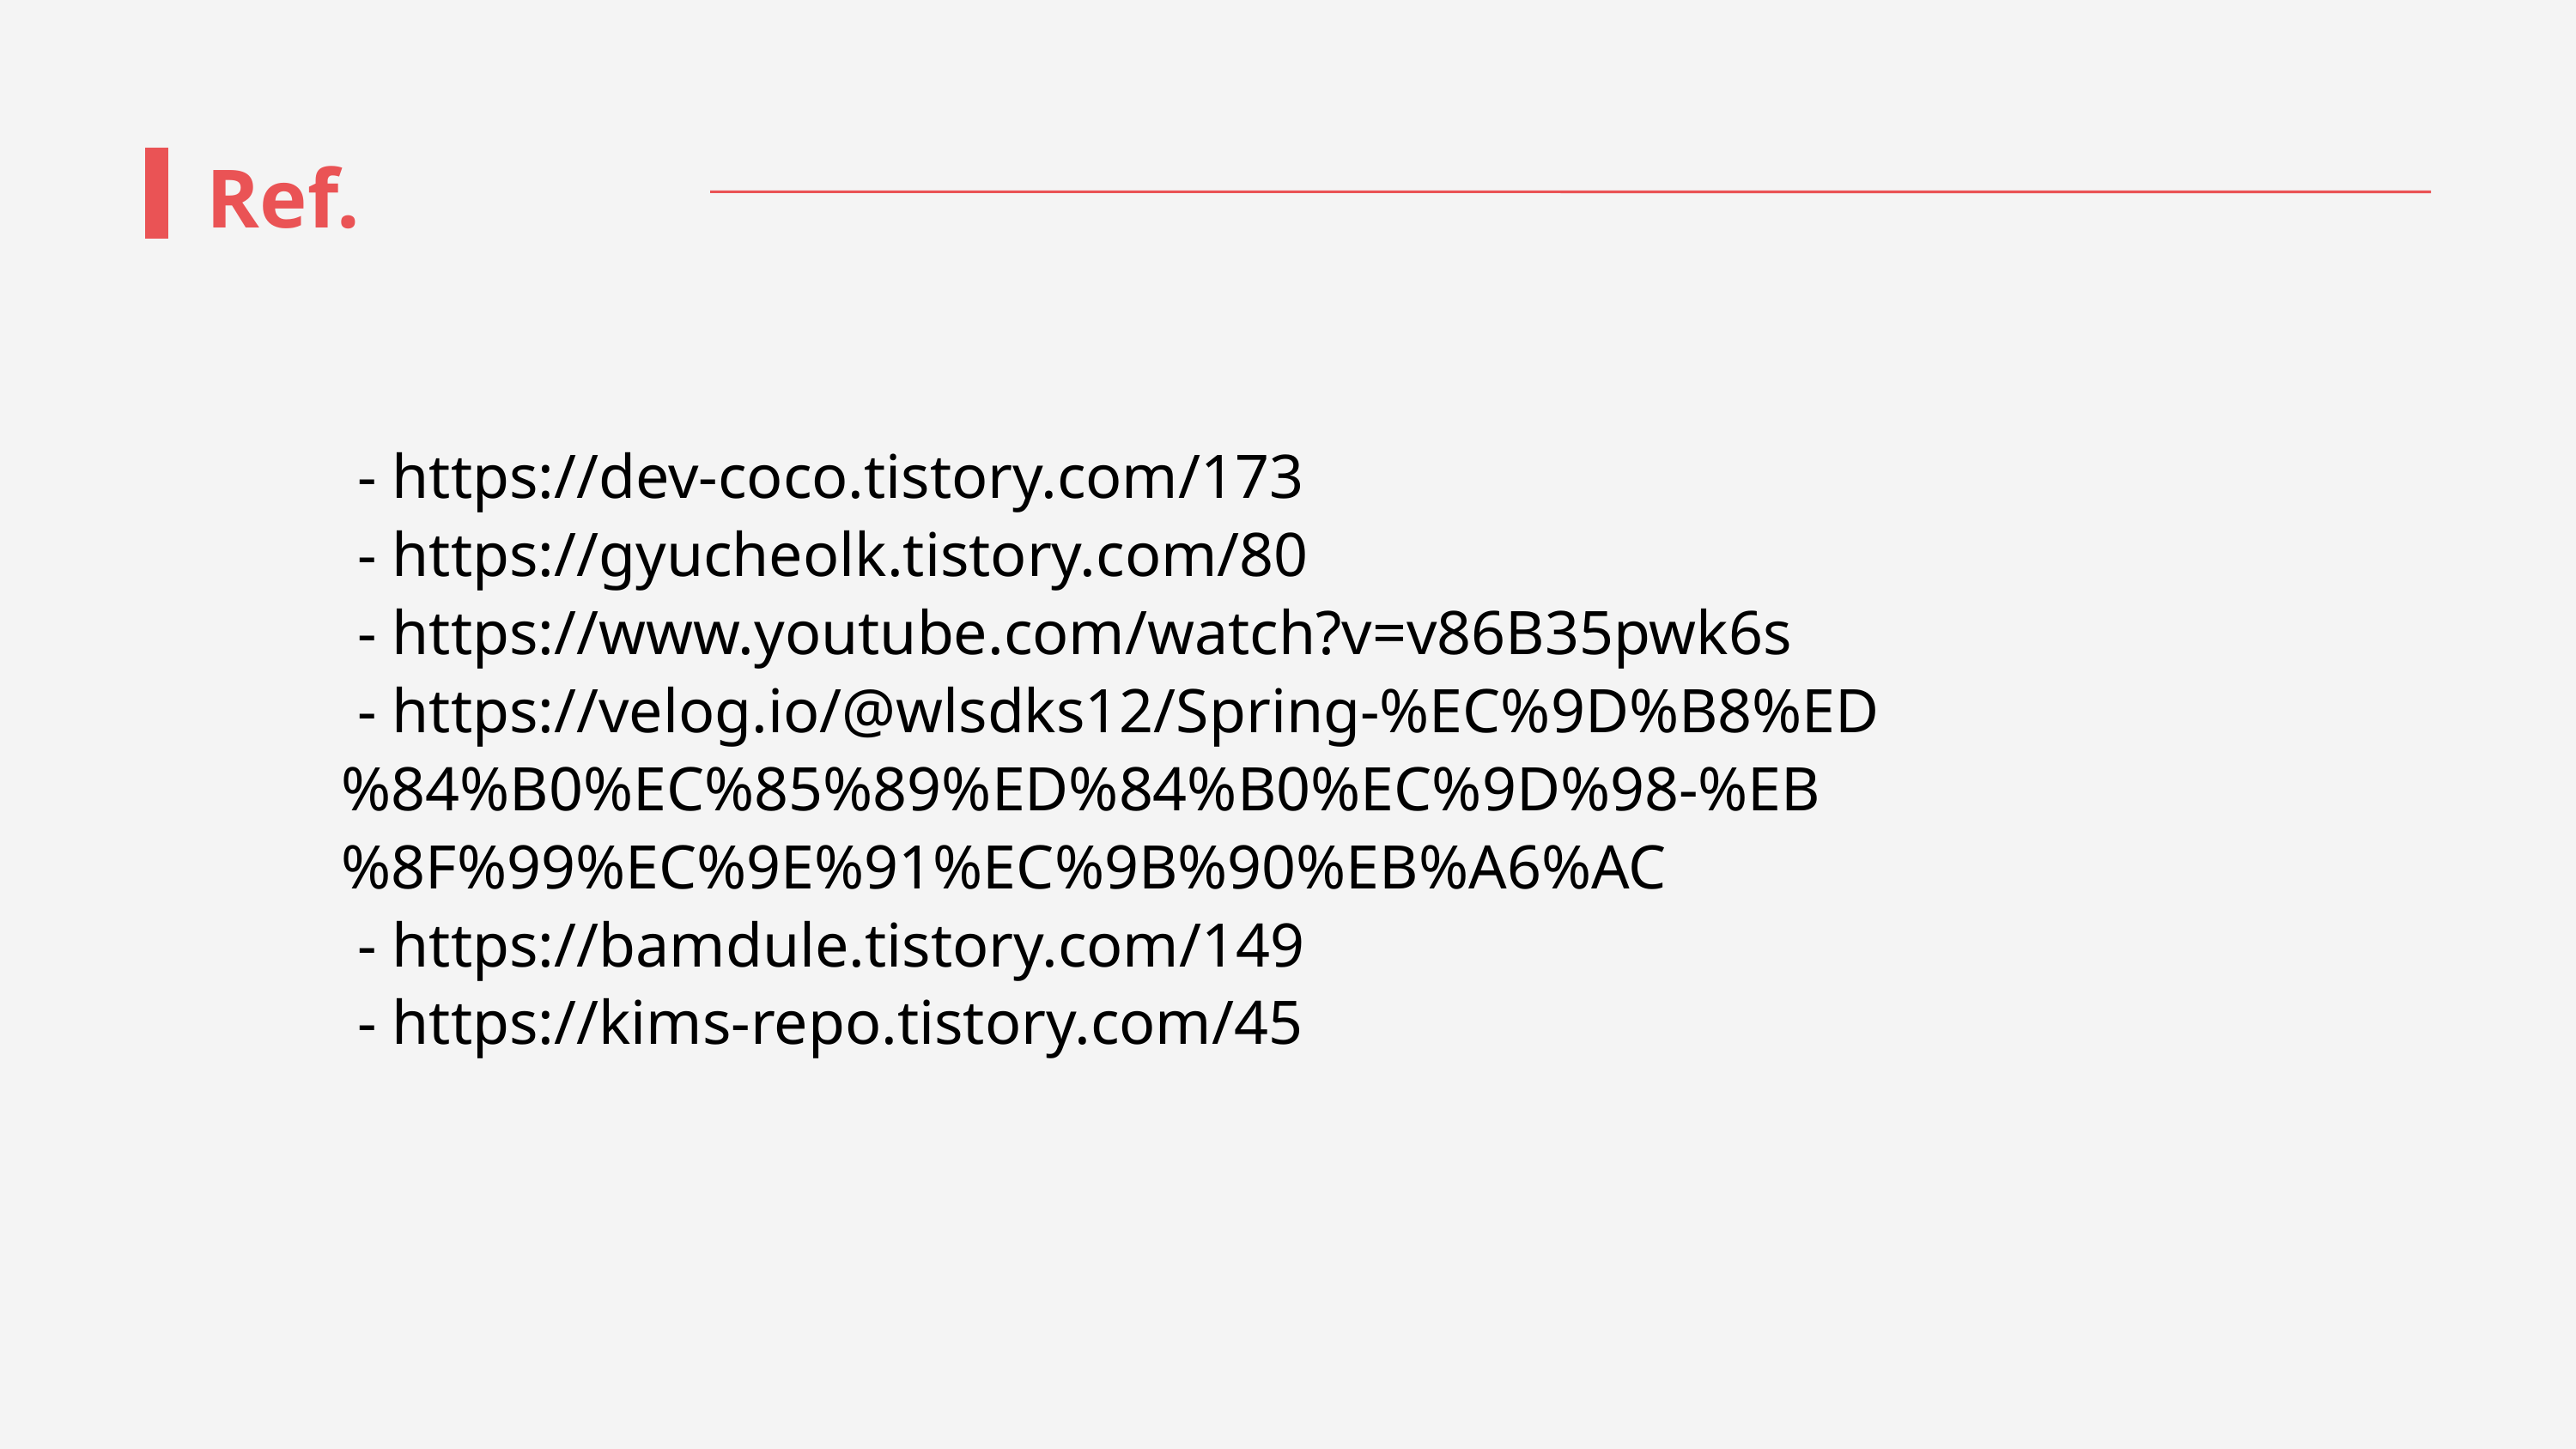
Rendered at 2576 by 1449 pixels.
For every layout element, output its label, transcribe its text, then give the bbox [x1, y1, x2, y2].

text_box - https://dev-coco.tistory.com/173 - https://gyucheolk.tistory.com/80 - https://www.youtube.com/watch?v=v86B35pwk6s - https://velog.io/@wlsdks12/Spring-%EC%9D%B8%ED%84%B0%EC%85%89%ED%84%B0%EC%9D%98-%EB%8F%99%EC%9E%91%EC%9B%90%EB%A6%AC - https://bamdule.tistory.com/149 - https://kims-repo.tistory.com/45 [341, 432, 1933, 1058]
text_box Ref. [206, 139, 1138, 245]
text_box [144, 147, 168, 239]
